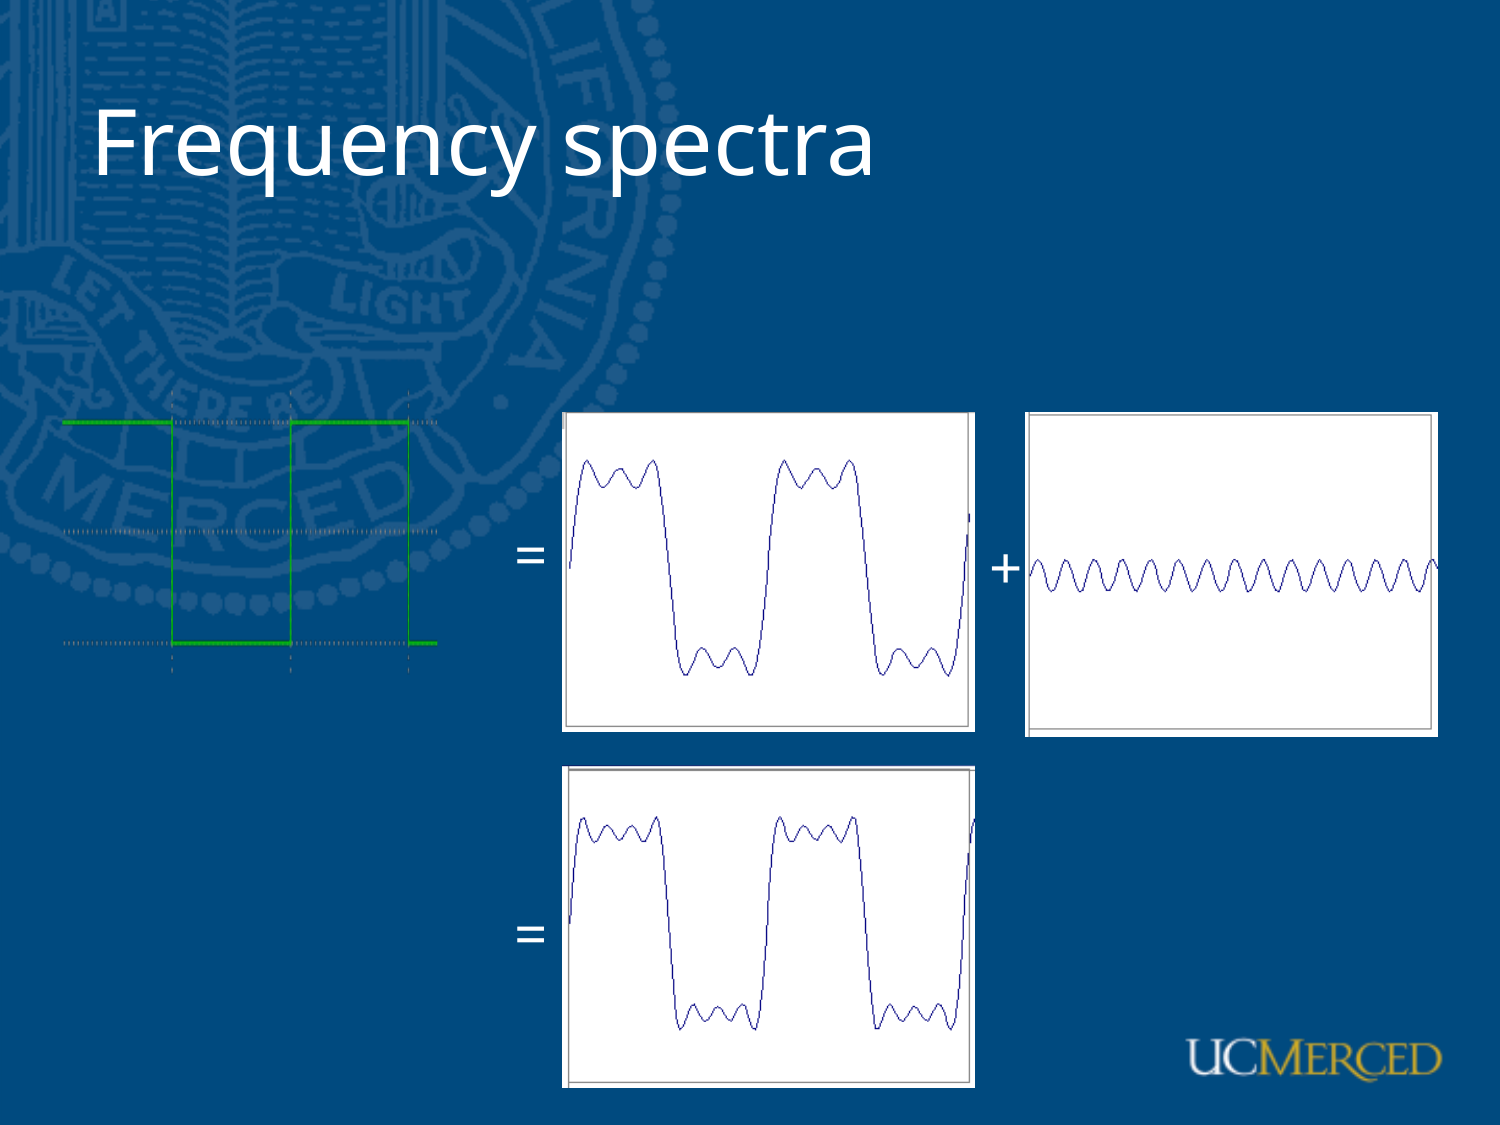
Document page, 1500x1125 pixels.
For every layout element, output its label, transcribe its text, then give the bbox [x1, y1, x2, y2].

title Frequency spectra [75, 45, 1425, 233]
text_box + [979, 523, 1019, 609]
text_box = [500, 510, 557, 596]
picture [0, 0, 1500, 1125]
text_box = [500, 889, 557, 975]
